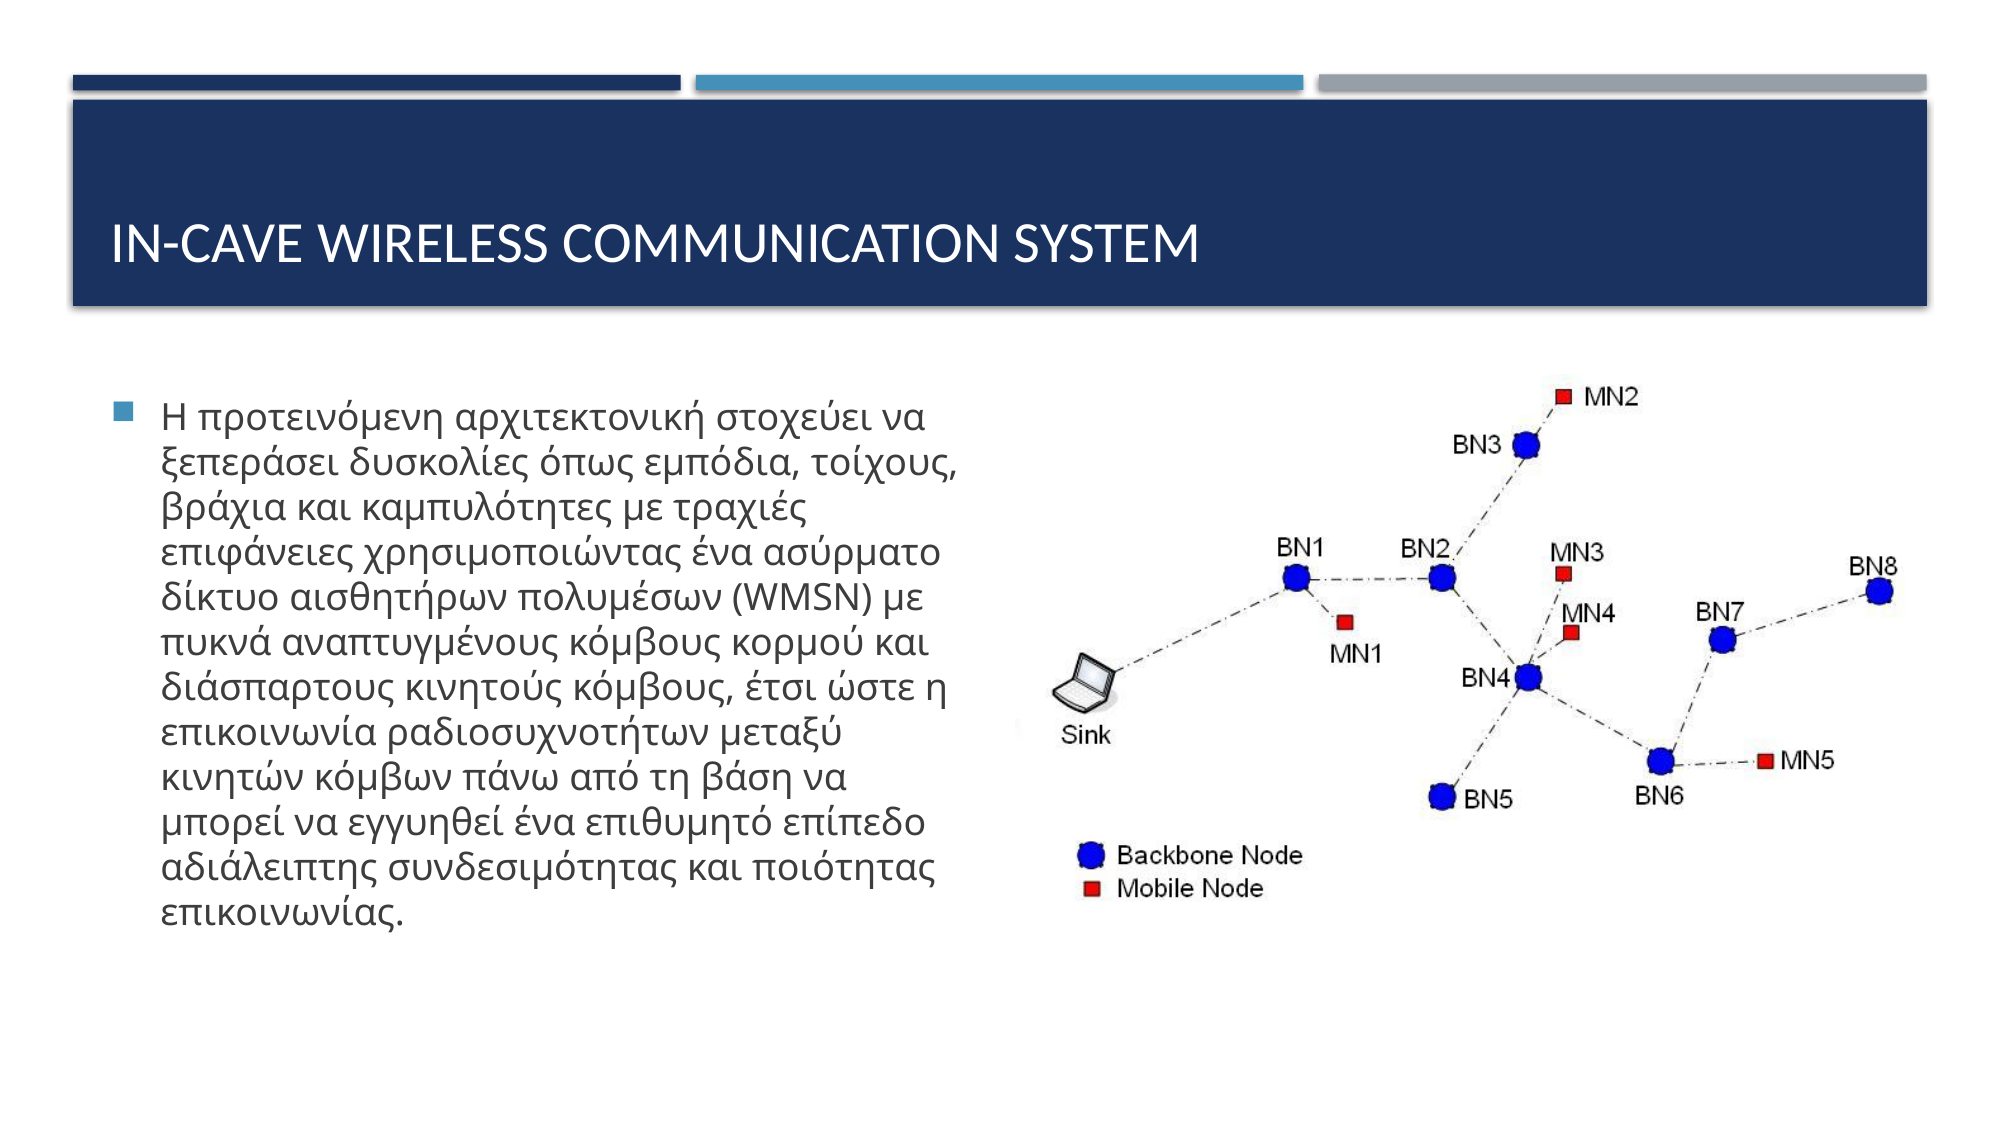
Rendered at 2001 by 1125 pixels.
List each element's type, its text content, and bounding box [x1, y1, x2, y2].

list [1014, 373, 1906, 953]
text_box Η προτεινόμενη αρχιτεκτονική στοχεύει να ξεπεράσει δυσκολίες όπως εμπόδια, τοίχους, βράχια και καμπυλότητες με τραχιές επιφάνειες χρησιμοποιώντας ένα ασύρματο δίκτυο αισθητήρων πολυμέσων (WMSN) με πυκνά αναπτυγμένους κόμβους κορμού και διάσπαρτους κινητούς κόμβους, έτσι ώστε η επικοινωνία ραδιοσυχνοτήτων μεταξύ κινητών κόμβων πάνω από τη βάση να μπορεί να εγγυηθεί ένα επιθυμητό επίπεδο αδιάλειπτης συνδεσιμότητας και ποιότητας επικοινωνίας. [95, 365, 985, 962]
title In-Cave Wireless Communication System [95, 119, 1905, 282]
